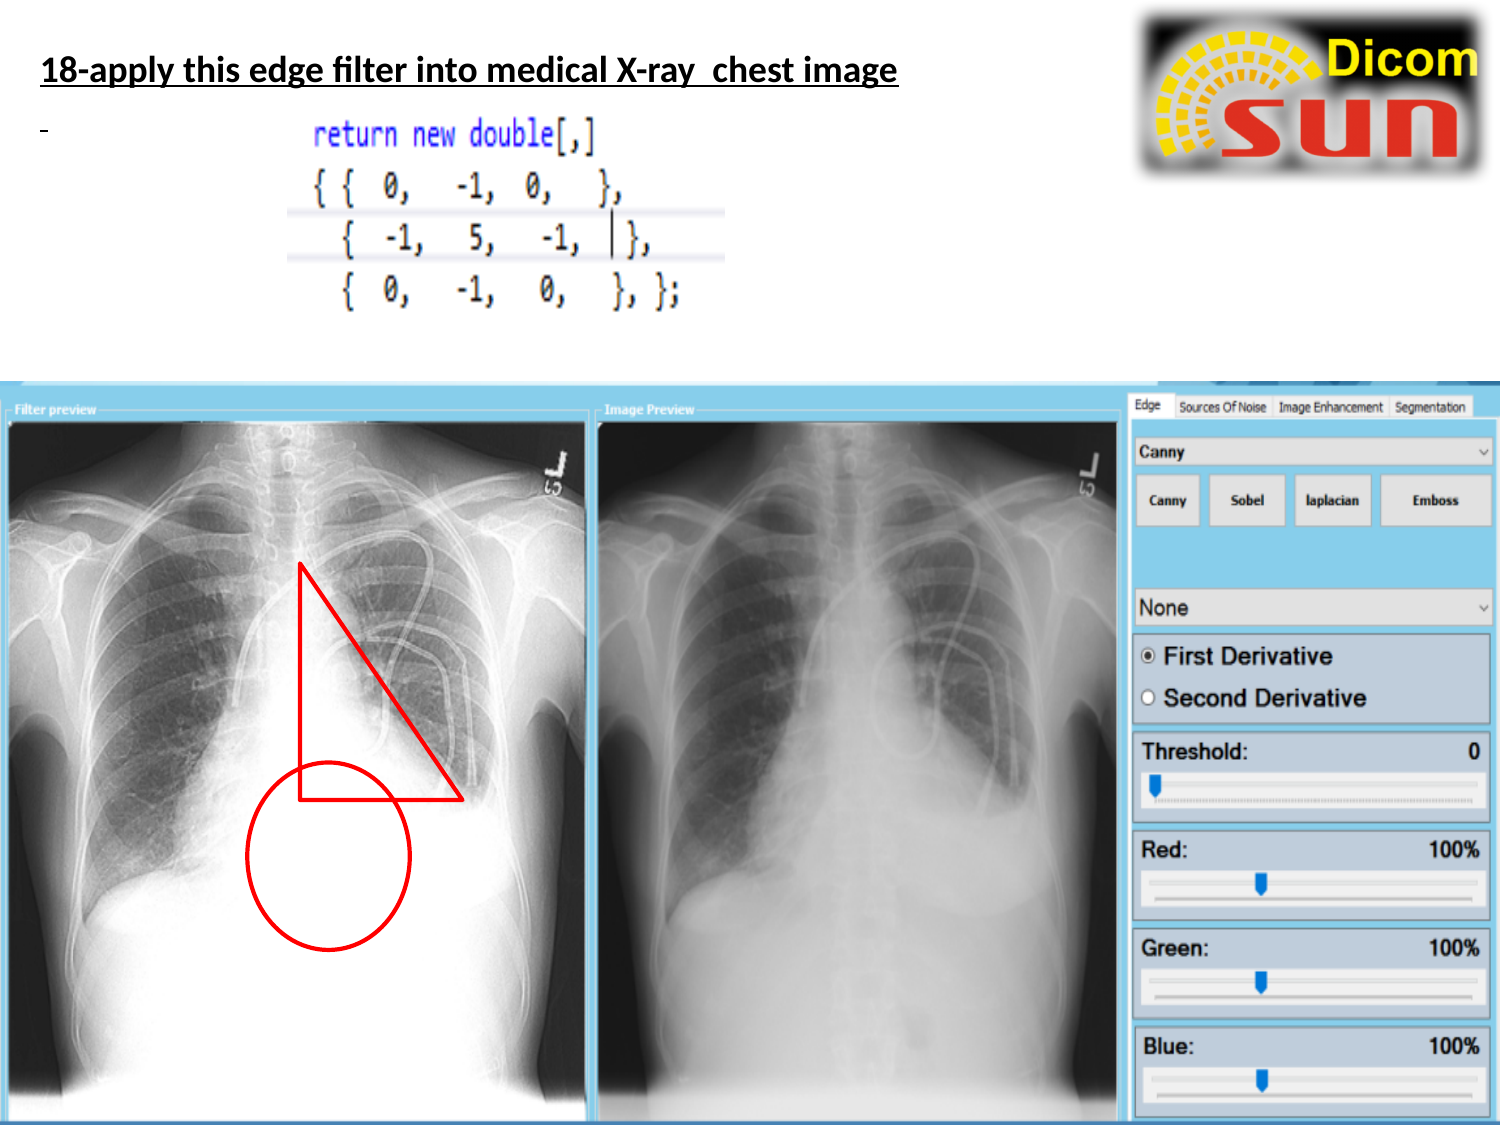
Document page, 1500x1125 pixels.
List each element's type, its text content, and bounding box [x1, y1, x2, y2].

text_box 18-apply this edge filter into medical X-ray chest image [24, 37, 1122, 143]
picture [287, 112, 726, 354]
picture [0, 380, 1500, 1125]
picture [1127, 0, 1495, 188]
